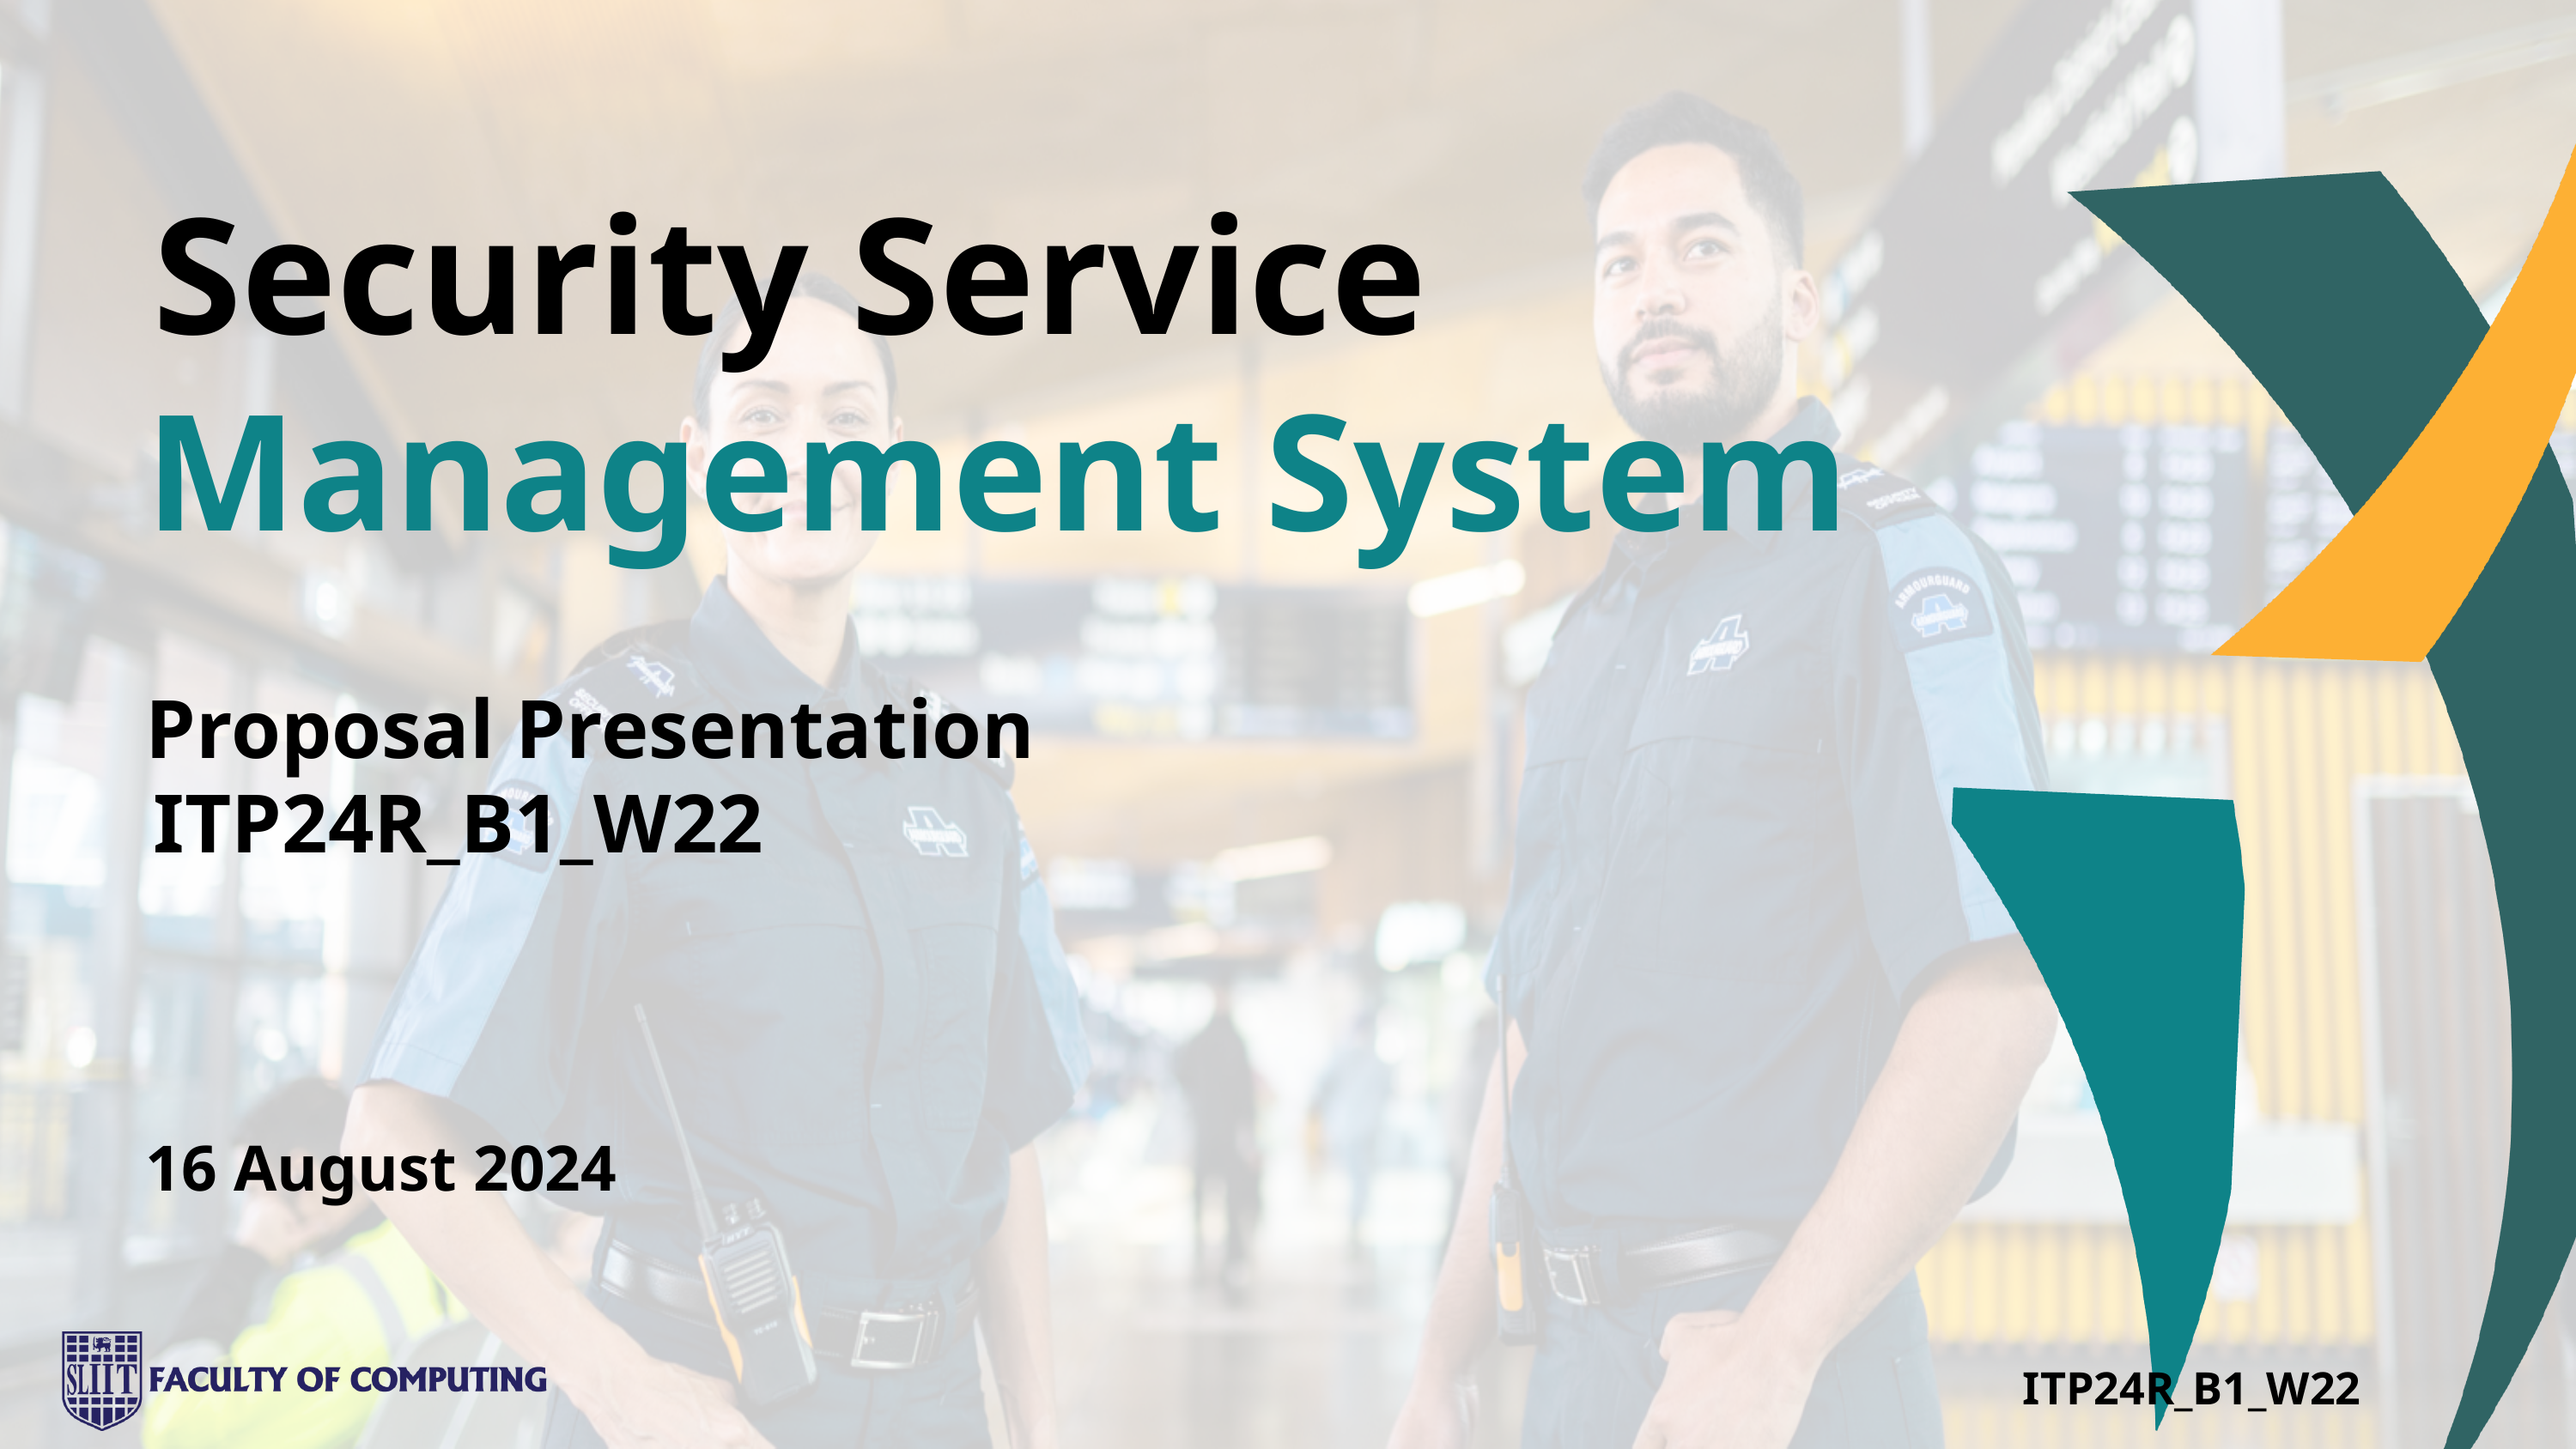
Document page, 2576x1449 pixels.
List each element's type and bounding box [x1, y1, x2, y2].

picture [0, 0, 1924, 1311]
text_box [1924, 0, 2576, 1311]
text_box [0, 1311, 2576, 1449]
